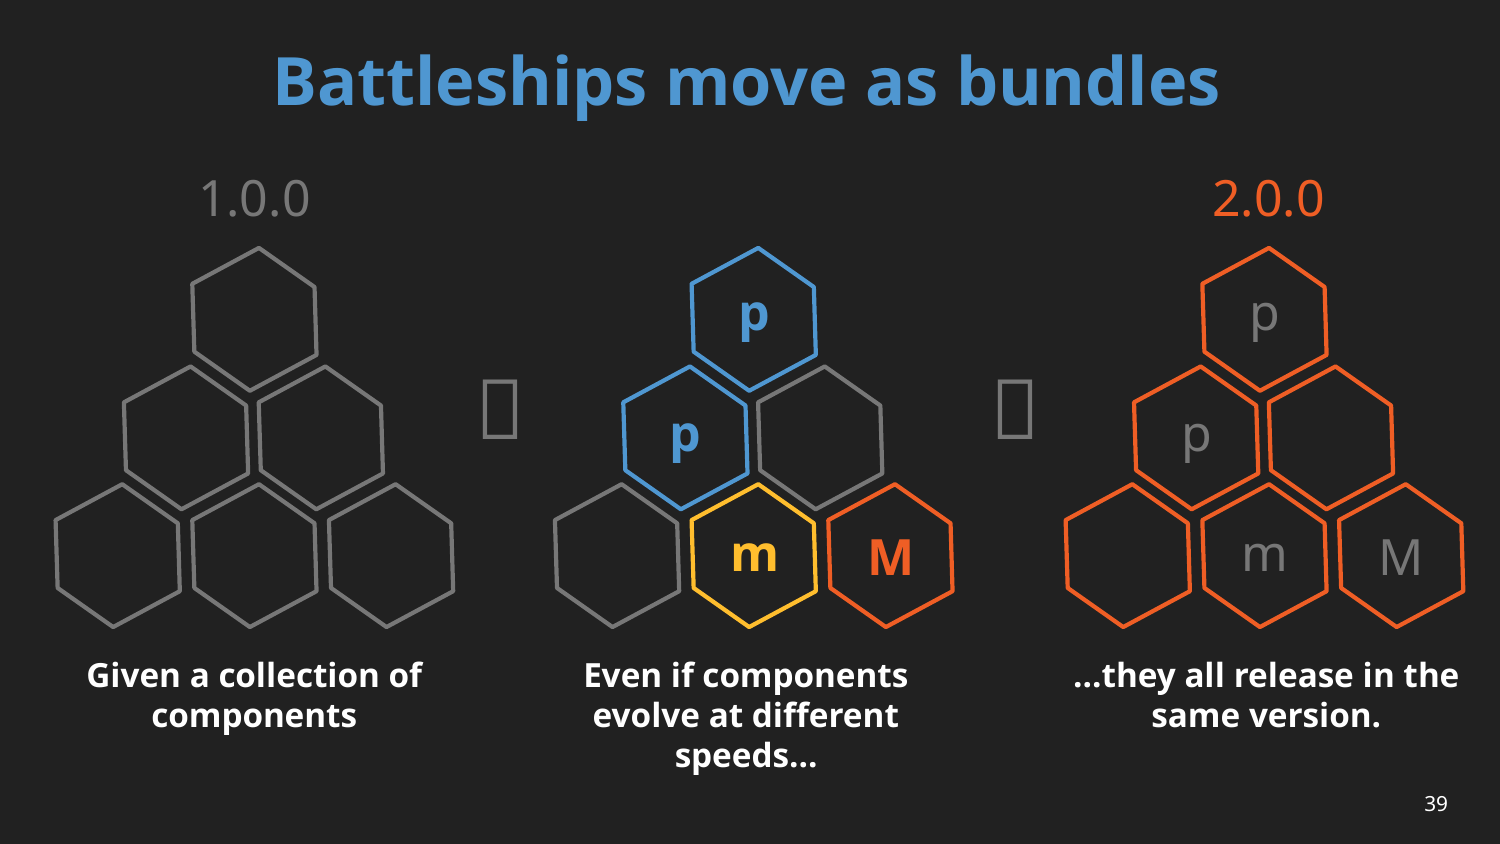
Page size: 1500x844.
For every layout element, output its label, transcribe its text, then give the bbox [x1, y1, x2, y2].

title Battleships move as bundles [107, 37, 1387, 128]
text_box …they all release in the same version. [1057, 647, 1476, 742]
text_box Even if components evolve at different speeds… [536, 647, 956, 782]
text_box Given a collection of components [45, 647, 464, 742]
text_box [45, 158, 1478, 617]
slide_number 39 [1125, 782, 1463, 827]
